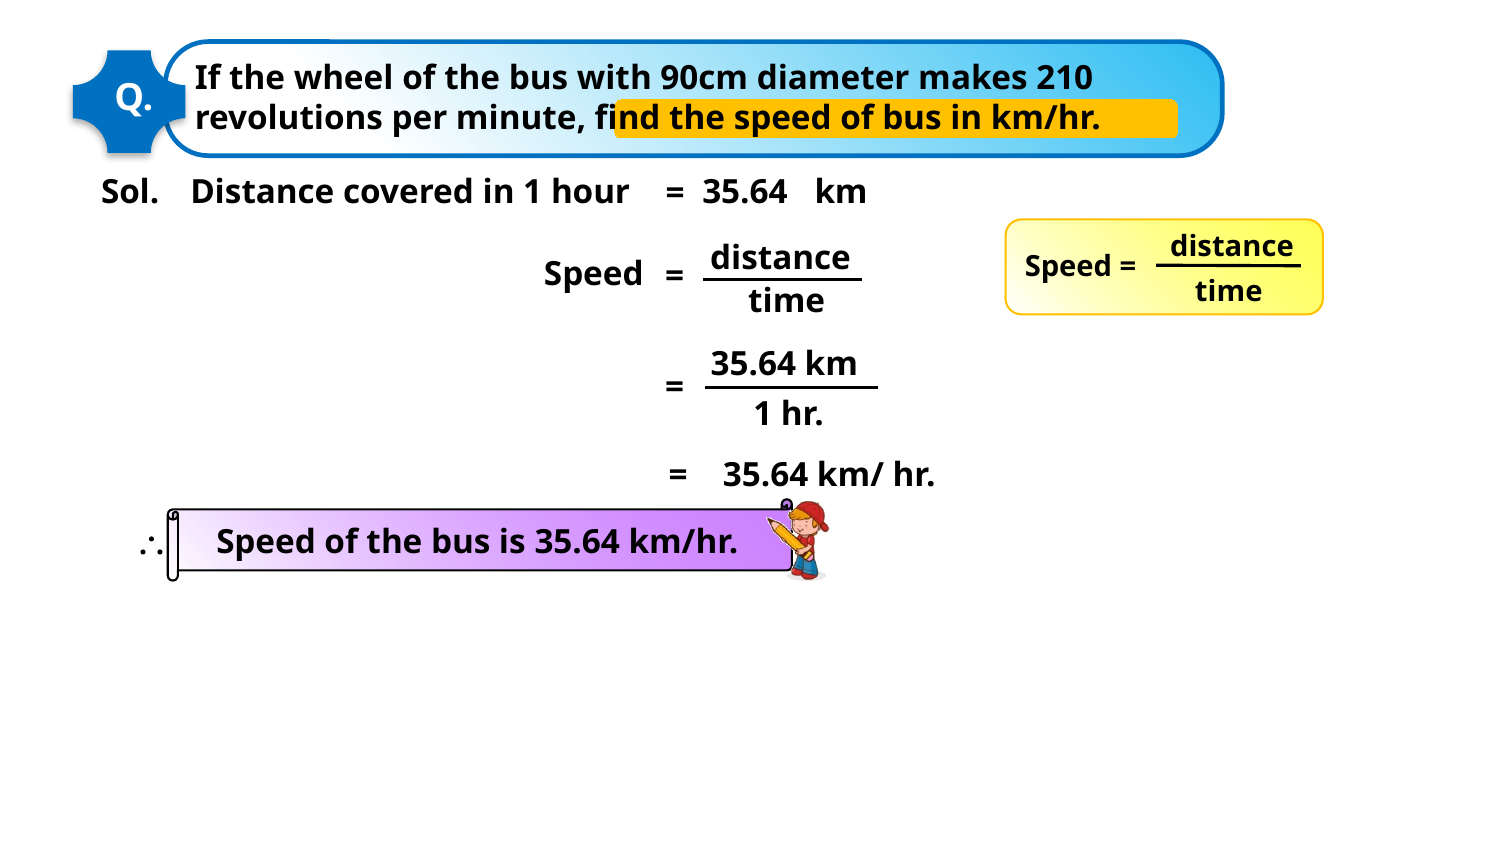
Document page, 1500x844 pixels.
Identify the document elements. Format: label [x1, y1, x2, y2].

text_box [650, 163, 898, 219]
text_box [641, 334, 879, 440]
text_box [653, 445, 951, 501]
text_box [122, 509, 746, 581]
picture [746, 491, 848, 592]
text_box [72, 41, 1223, 156]
text_box [529, 229, 866, 327]
text_box [1005, 219, 1323, 316]
text_box [86, 162, 646, 218]
